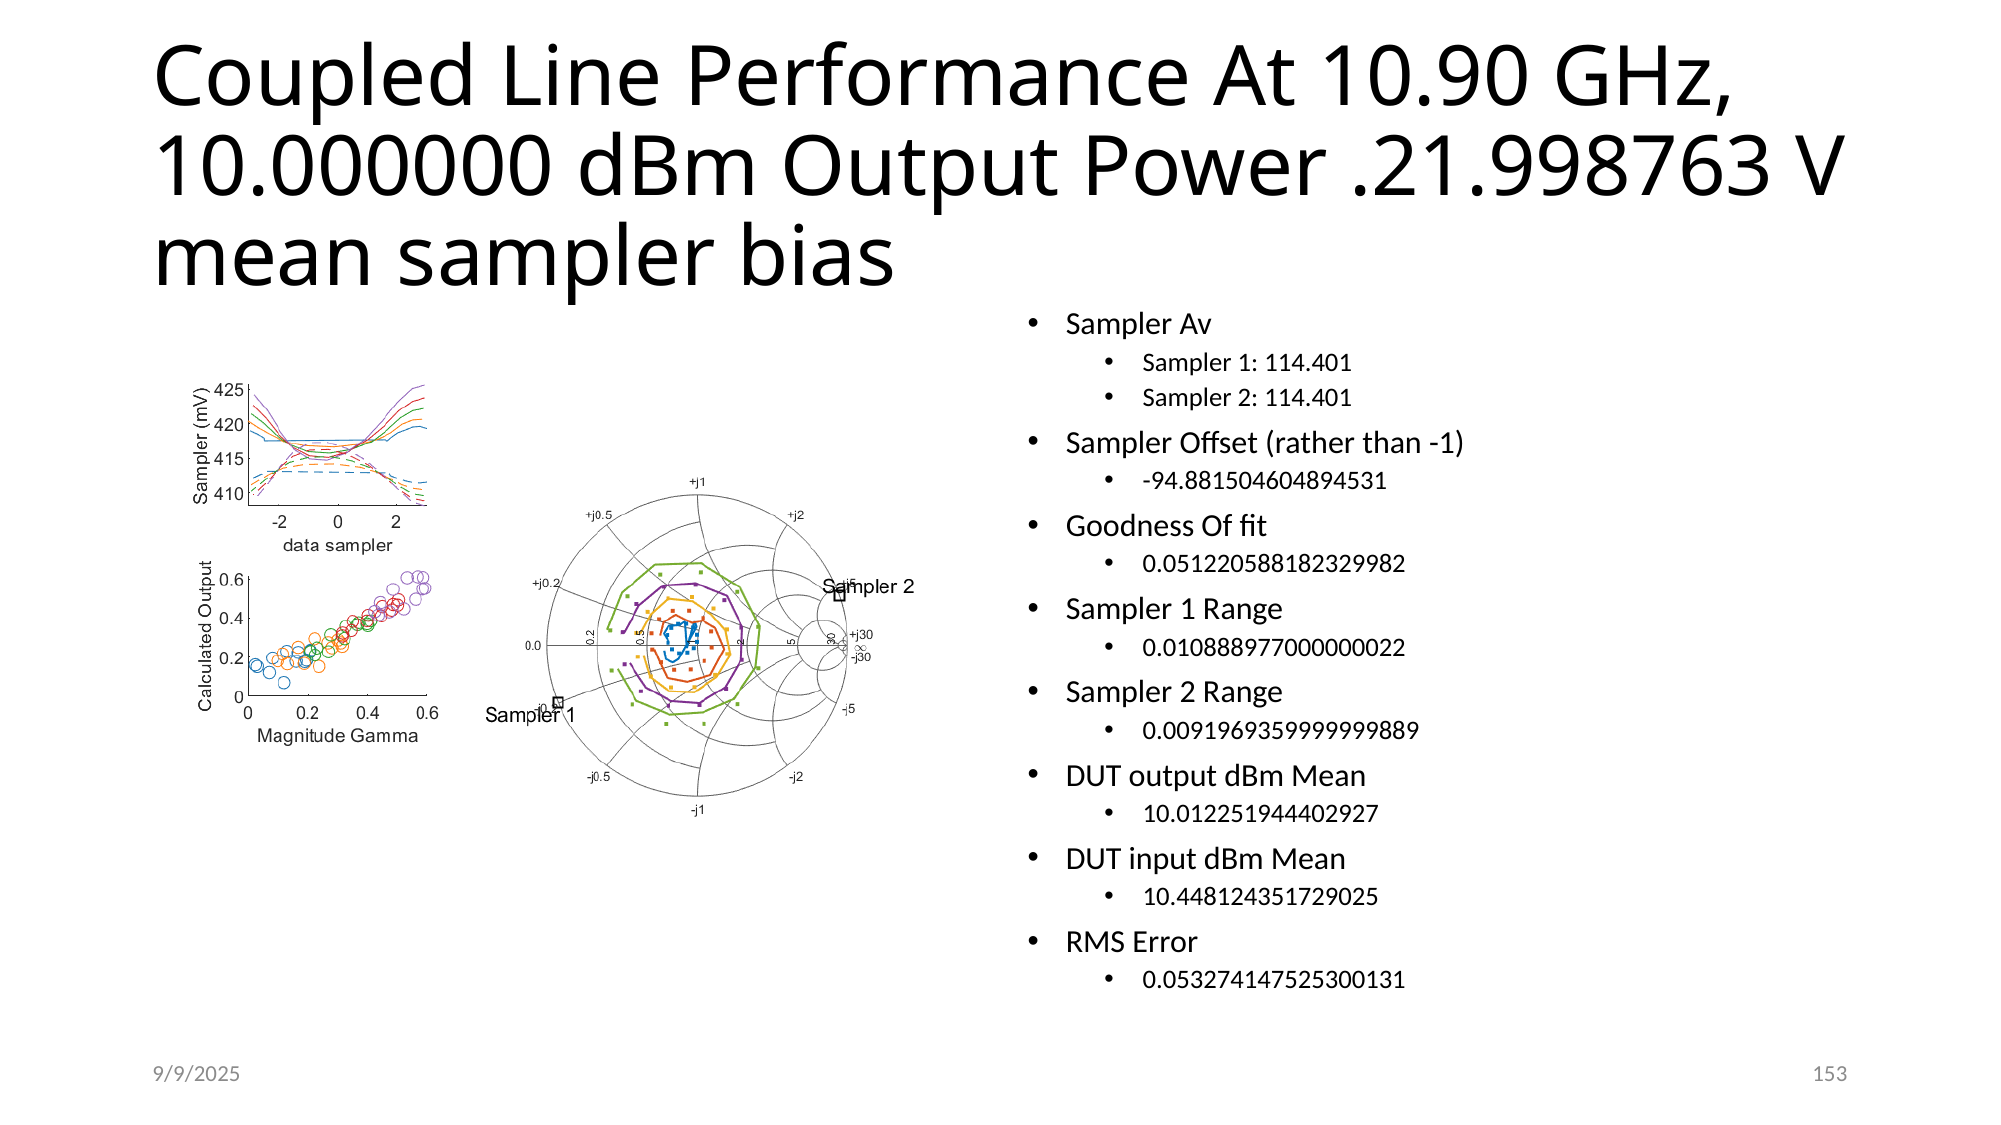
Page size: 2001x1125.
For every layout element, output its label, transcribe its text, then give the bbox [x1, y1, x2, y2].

title Coupled Line Performance At 10.90 GHz, 10.000000 dBm Output Power .21.998763 V mean sampler bias [137, 59, 1863, 278]
list Sampler Av Sampler 1: 114.401 Sampler 2: 114.401 Sampler Offset (rather than -1) -94.881504604894531 Goodness Of fit 0.051220588182329982 Sampler 1 Range 0.010888977000000022 Sampler 2 Range 0.0091969359999999889 DUT output dBm Mean 10.012251944402927 DUT input dBm Mean 10.448124351729025 RMS Error 0.053274147525300131 [1012, 299, 1863, 1014]
slide_number 153 [1412, 1042, 1863, 1103]
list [137, 337, 988, 975]
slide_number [137, 1042, 588, 1103]
